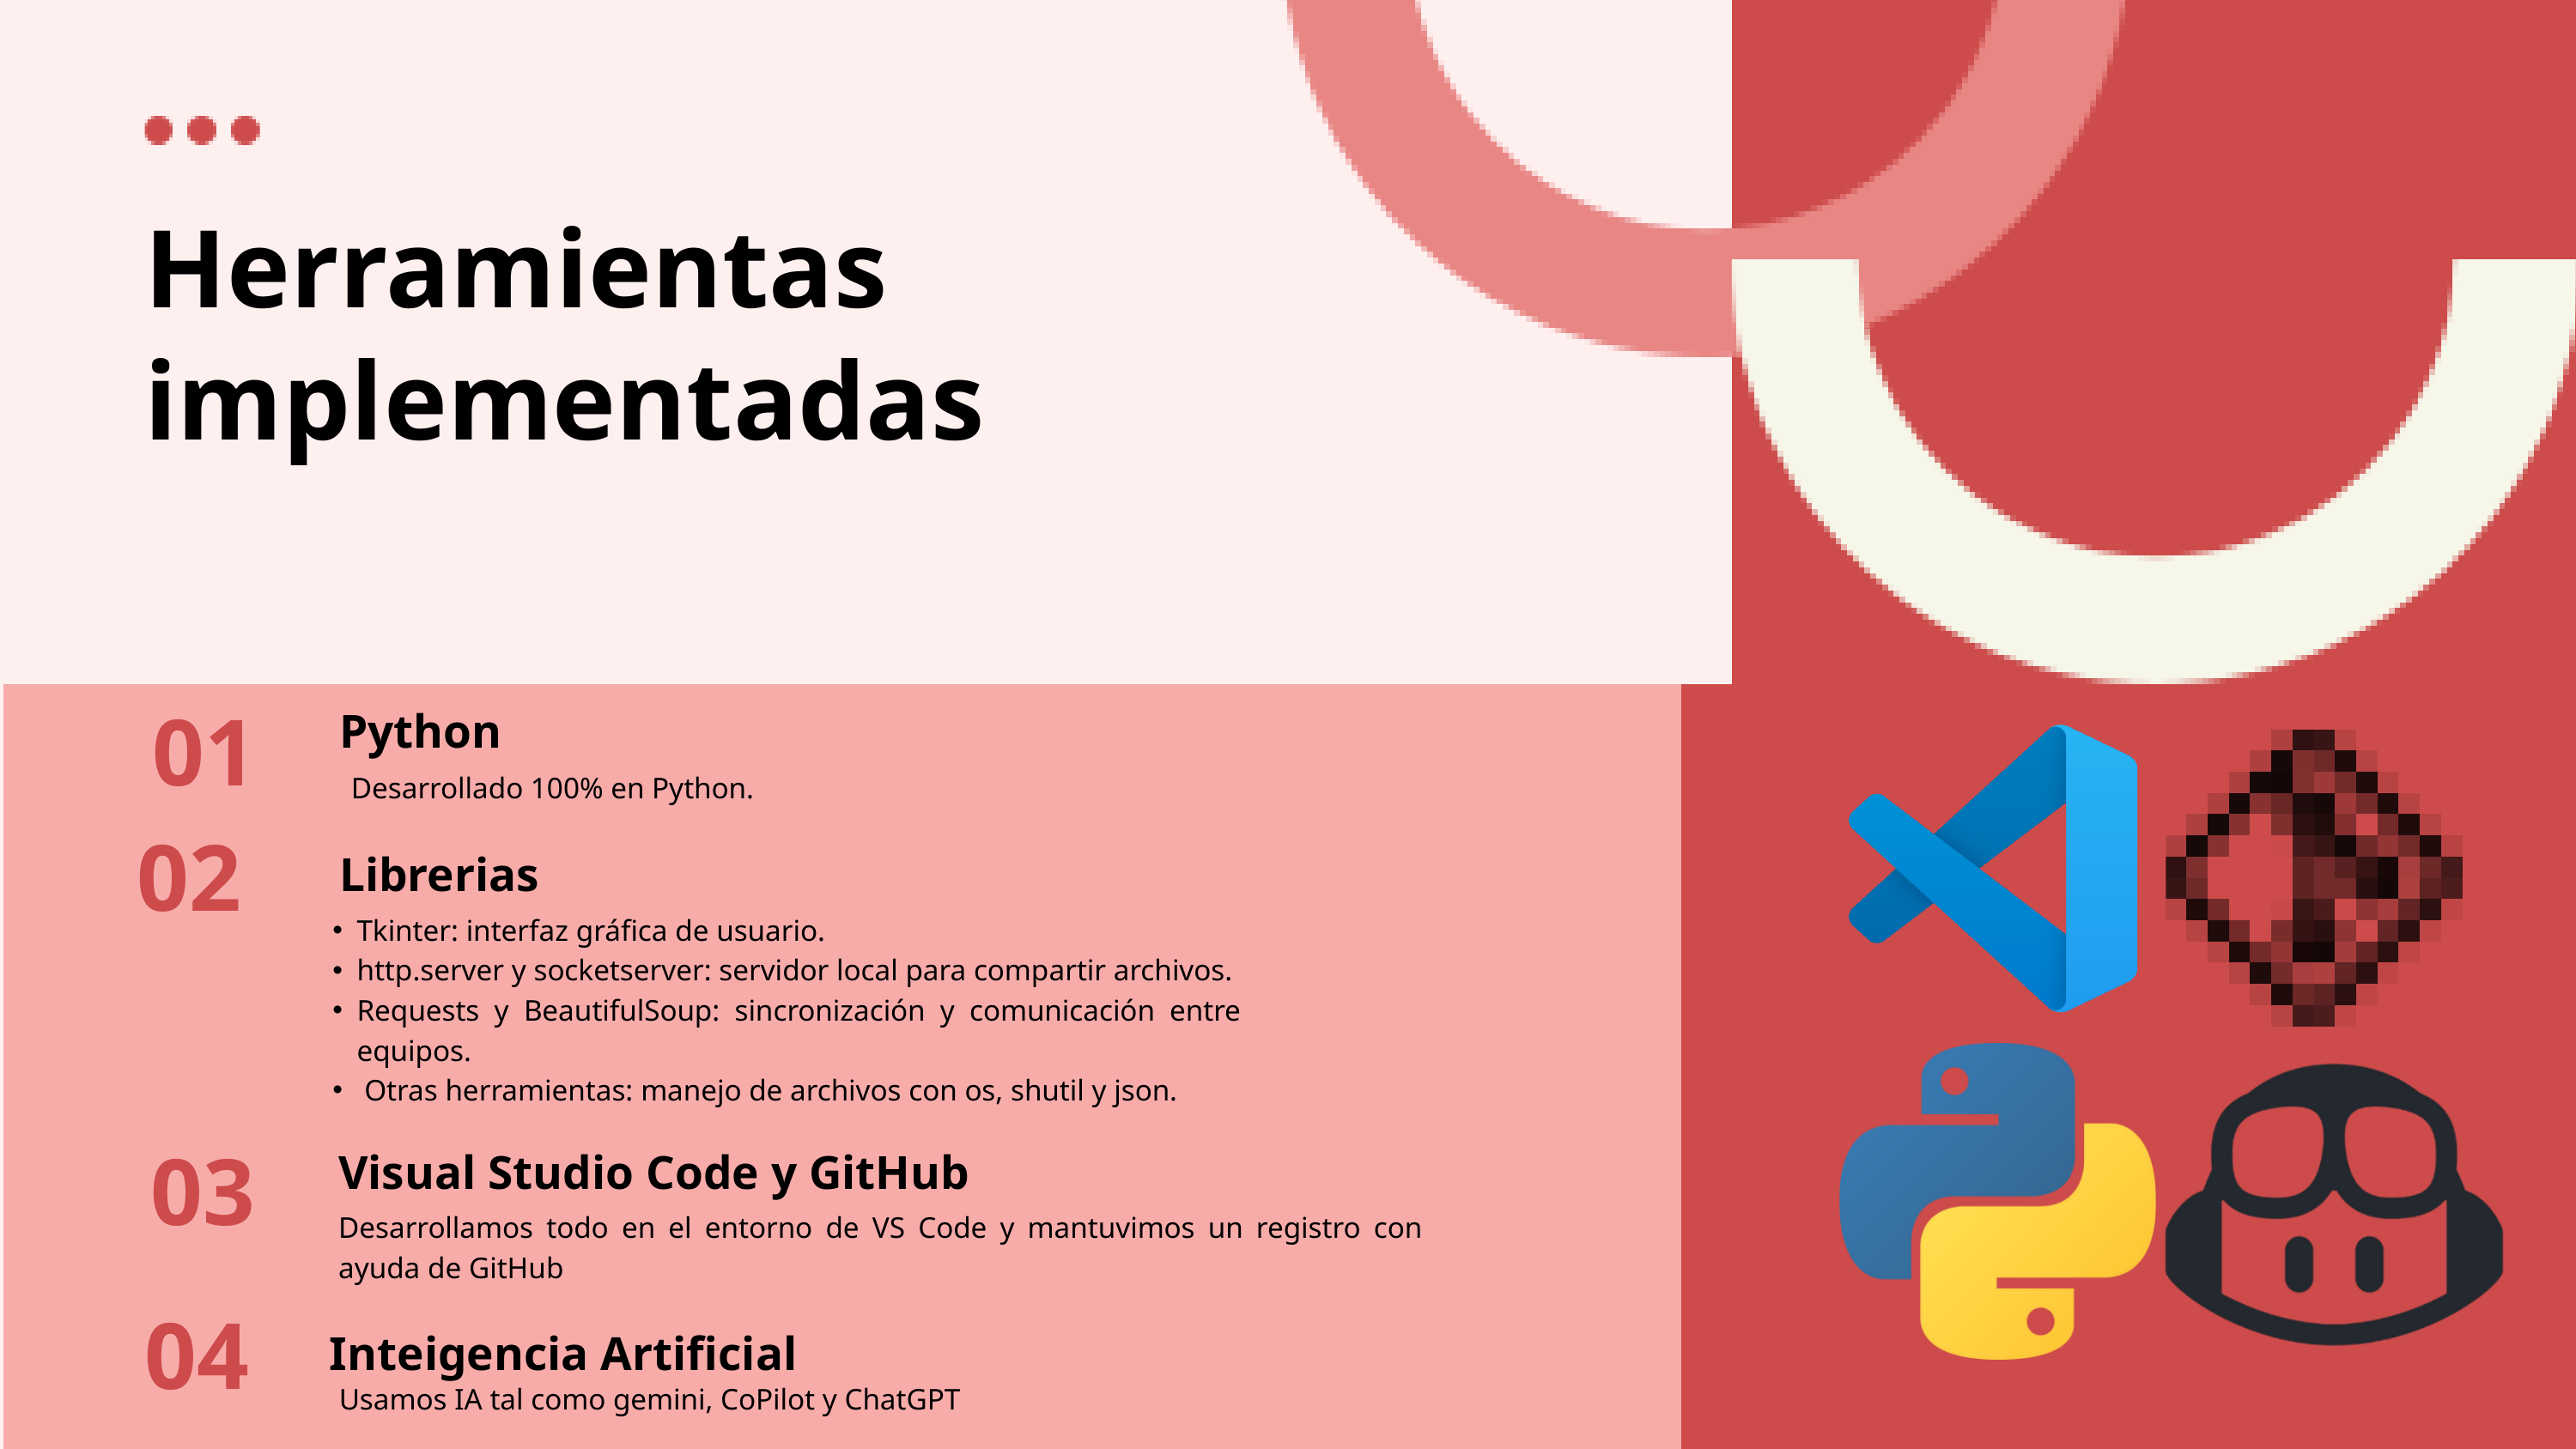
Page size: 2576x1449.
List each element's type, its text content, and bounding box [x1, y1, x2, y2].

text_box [1848, 724, 2464, 1028]
text_box Herramientas implementadas [144, 197, 1425, 462]
text_box [144, 116, 260, 145]
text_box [1680, 683, 2576, 1449]
text_box 01 [152, 676, 307, 681]
text_box [1282, 0, 1729, 357]
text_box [1731, 0, 2576, 682]
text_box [3, 683, 1680, 1449]
